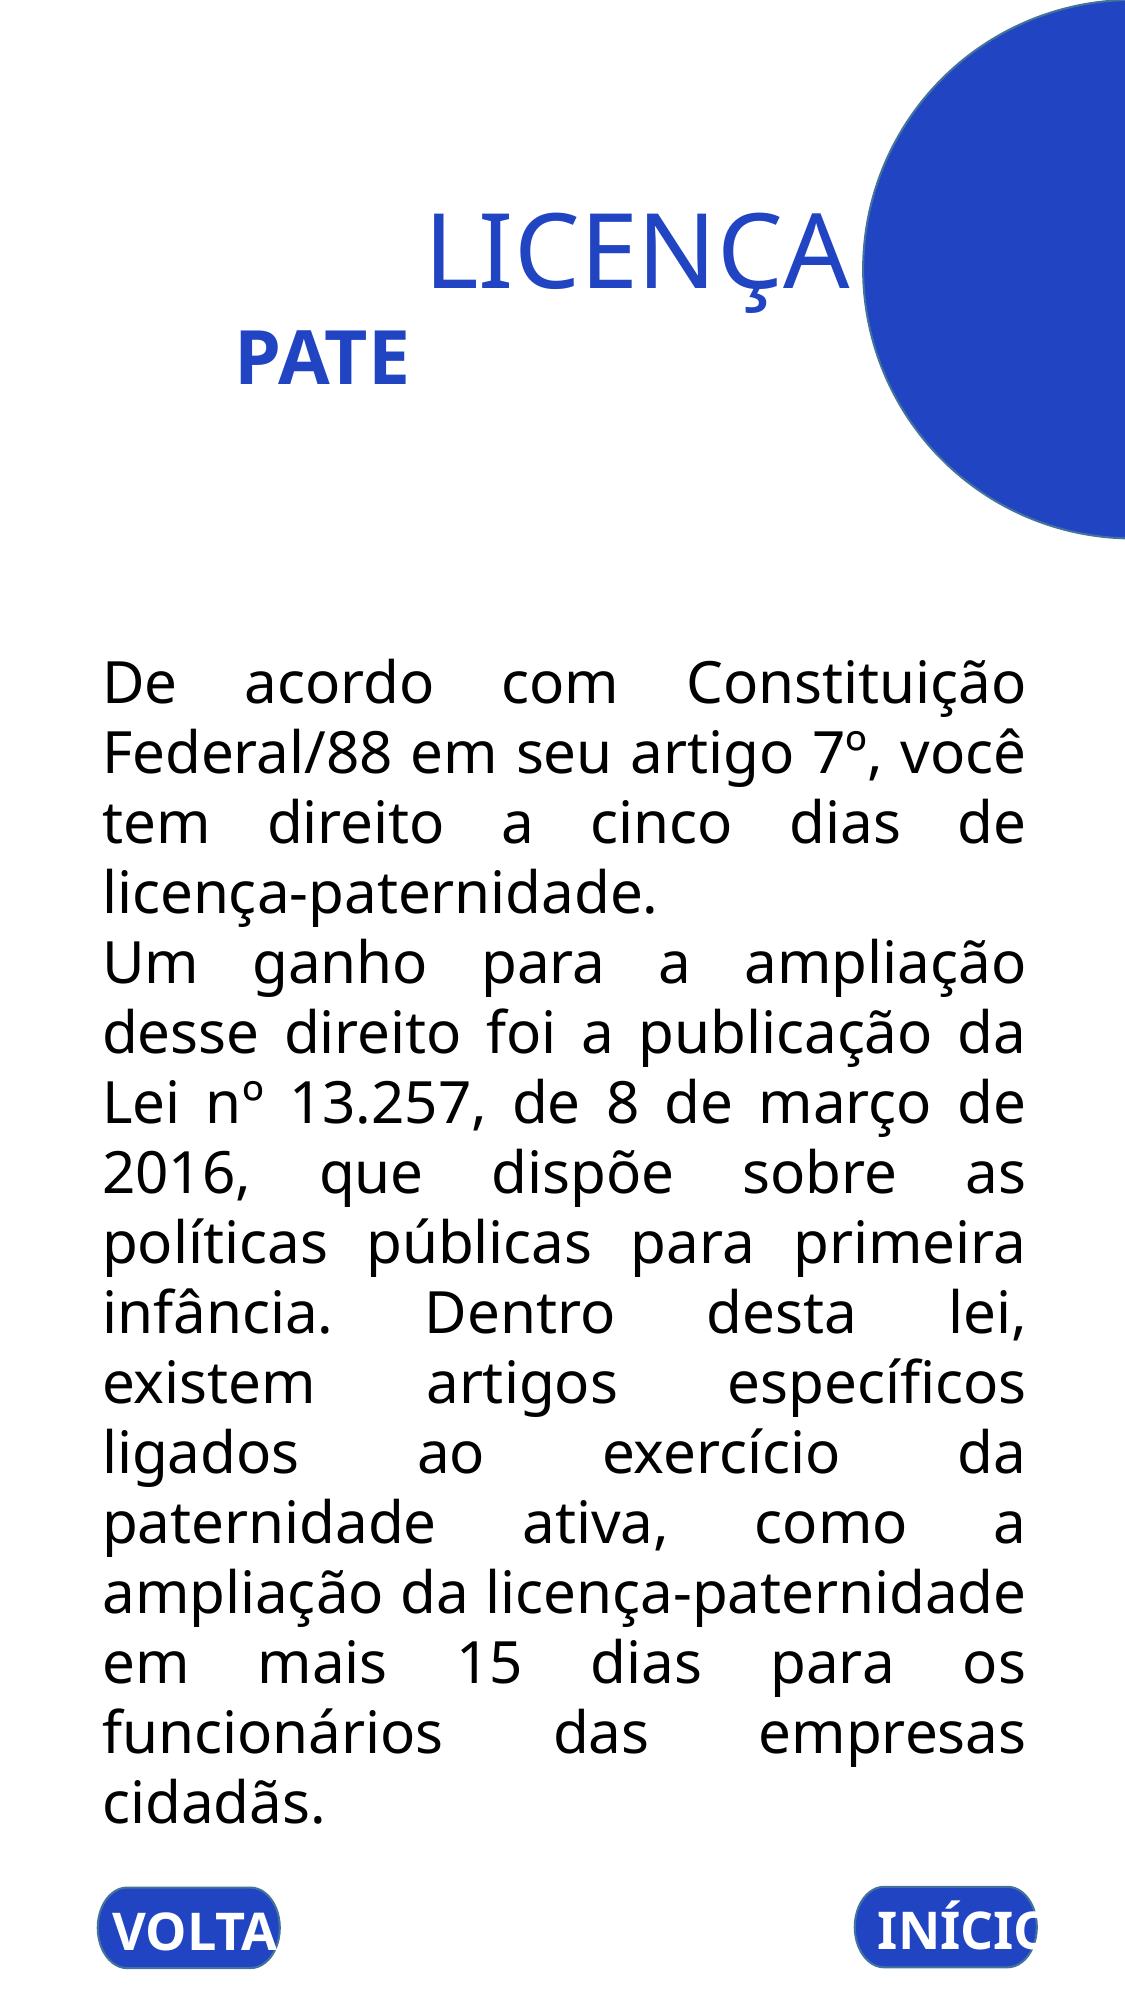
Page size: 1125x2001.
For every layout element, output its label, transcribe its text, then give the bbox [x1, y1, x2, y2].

text_box LICENÇA PATERNIDADE [220, 177, 863, 407]
text_box [853, 1897, 863, 1957]
text_box [114, 1886, 263, 1890]
text_box INÍCIO [863, 1890, 1125, 1968]
text_box VOLTAR [97, 1890, 653, 1968]
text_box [863, 0, 1125, 764]
text_box [870, 1885, 1021, 1890]
text_box De acordo com Constituição Federal/88 em seu artigo 7º, você tem direito a cinco dias de licença-paternidade. Um ganho para a ampliação desse direito foi a publicação da Lei nº 13.257, de 8 de março de 2016, que dispõe sobre as políticas públicas para primeira infância. Dentro desta lei, existem artigos específicos ligados ao exercício da paternidade ativa, como a ampliação da licença-paternidade em mais 15 dias para os funcionários das empresas cidadãs. [87, 637, 1042, 1843]
